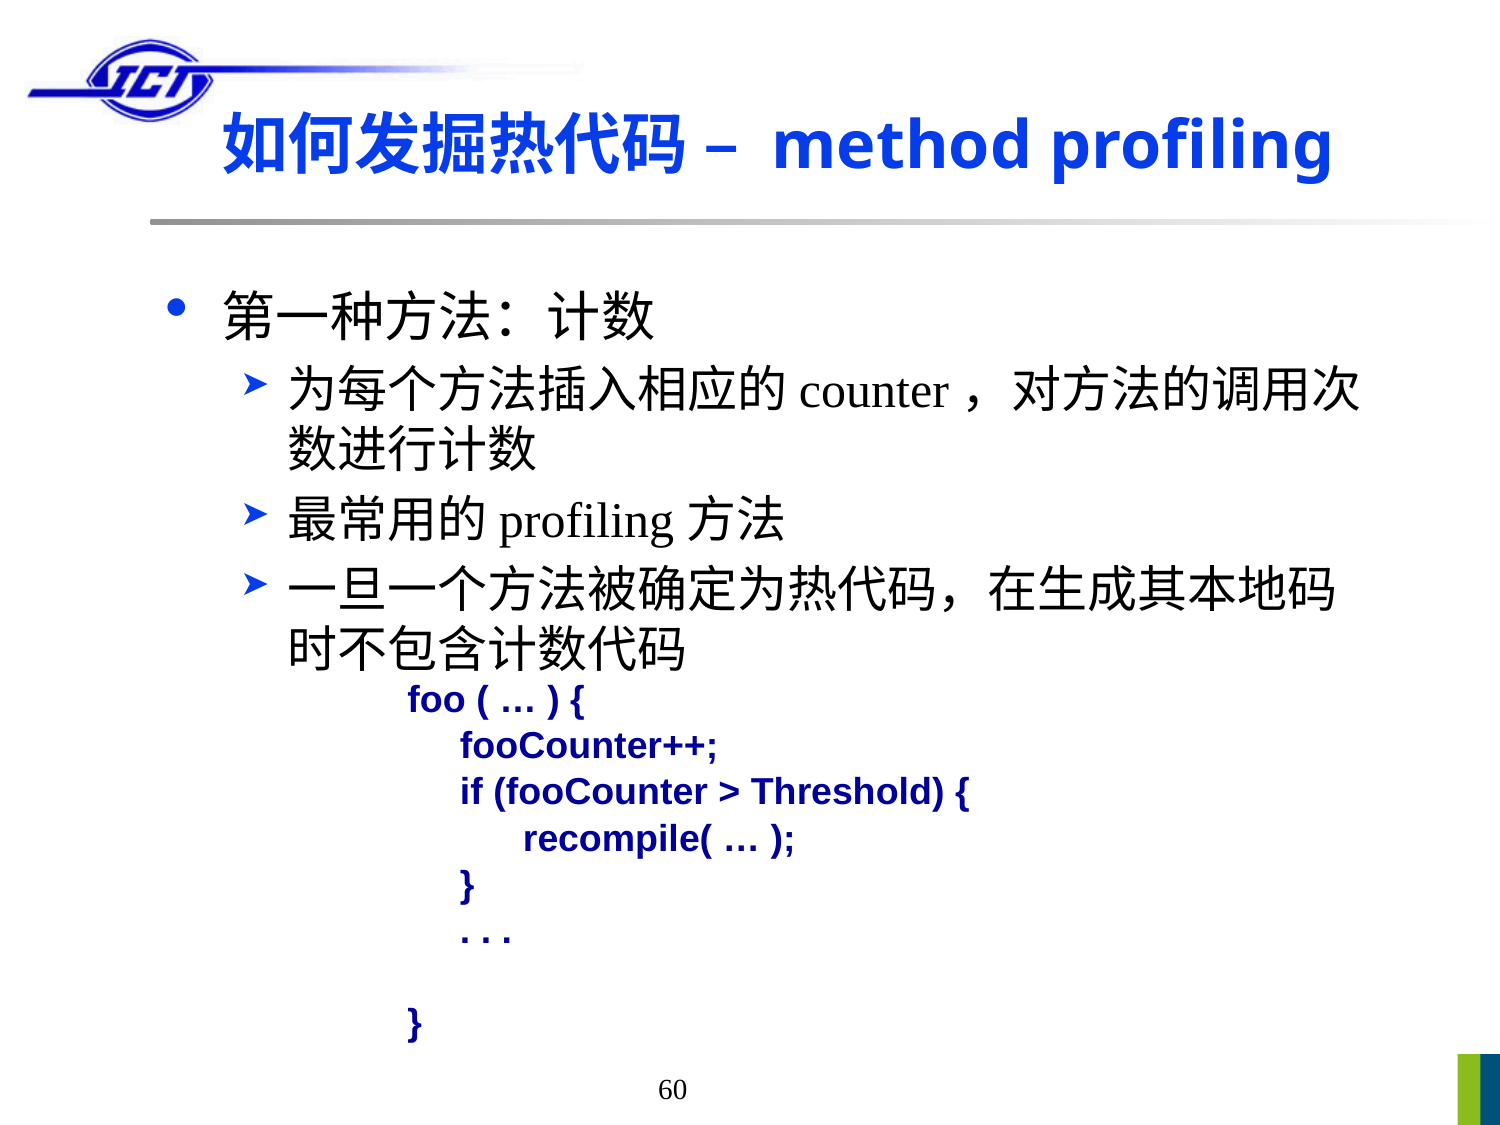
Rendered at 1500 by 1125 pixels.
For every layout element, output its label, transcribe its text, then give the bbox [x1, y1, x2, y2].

list 第一种方法：计数 为每个方法插入相应的counter，对方法的调用次数进行计数 最常用的profiling方法 一旦一个方法被确定为热代码，在生成其本地码时不包含计数代码 [150, 275, 1388, 1013]
text_box foo ( … ) { fooCounter++; if (fooCounter > Threshold) { recompile( … ); } . . . } [407, 680, 1176, 1044]
title 如何发掘热代码 – method profiling [159, 66, 1397, 217]
picture [24, 36, 600, 125]
